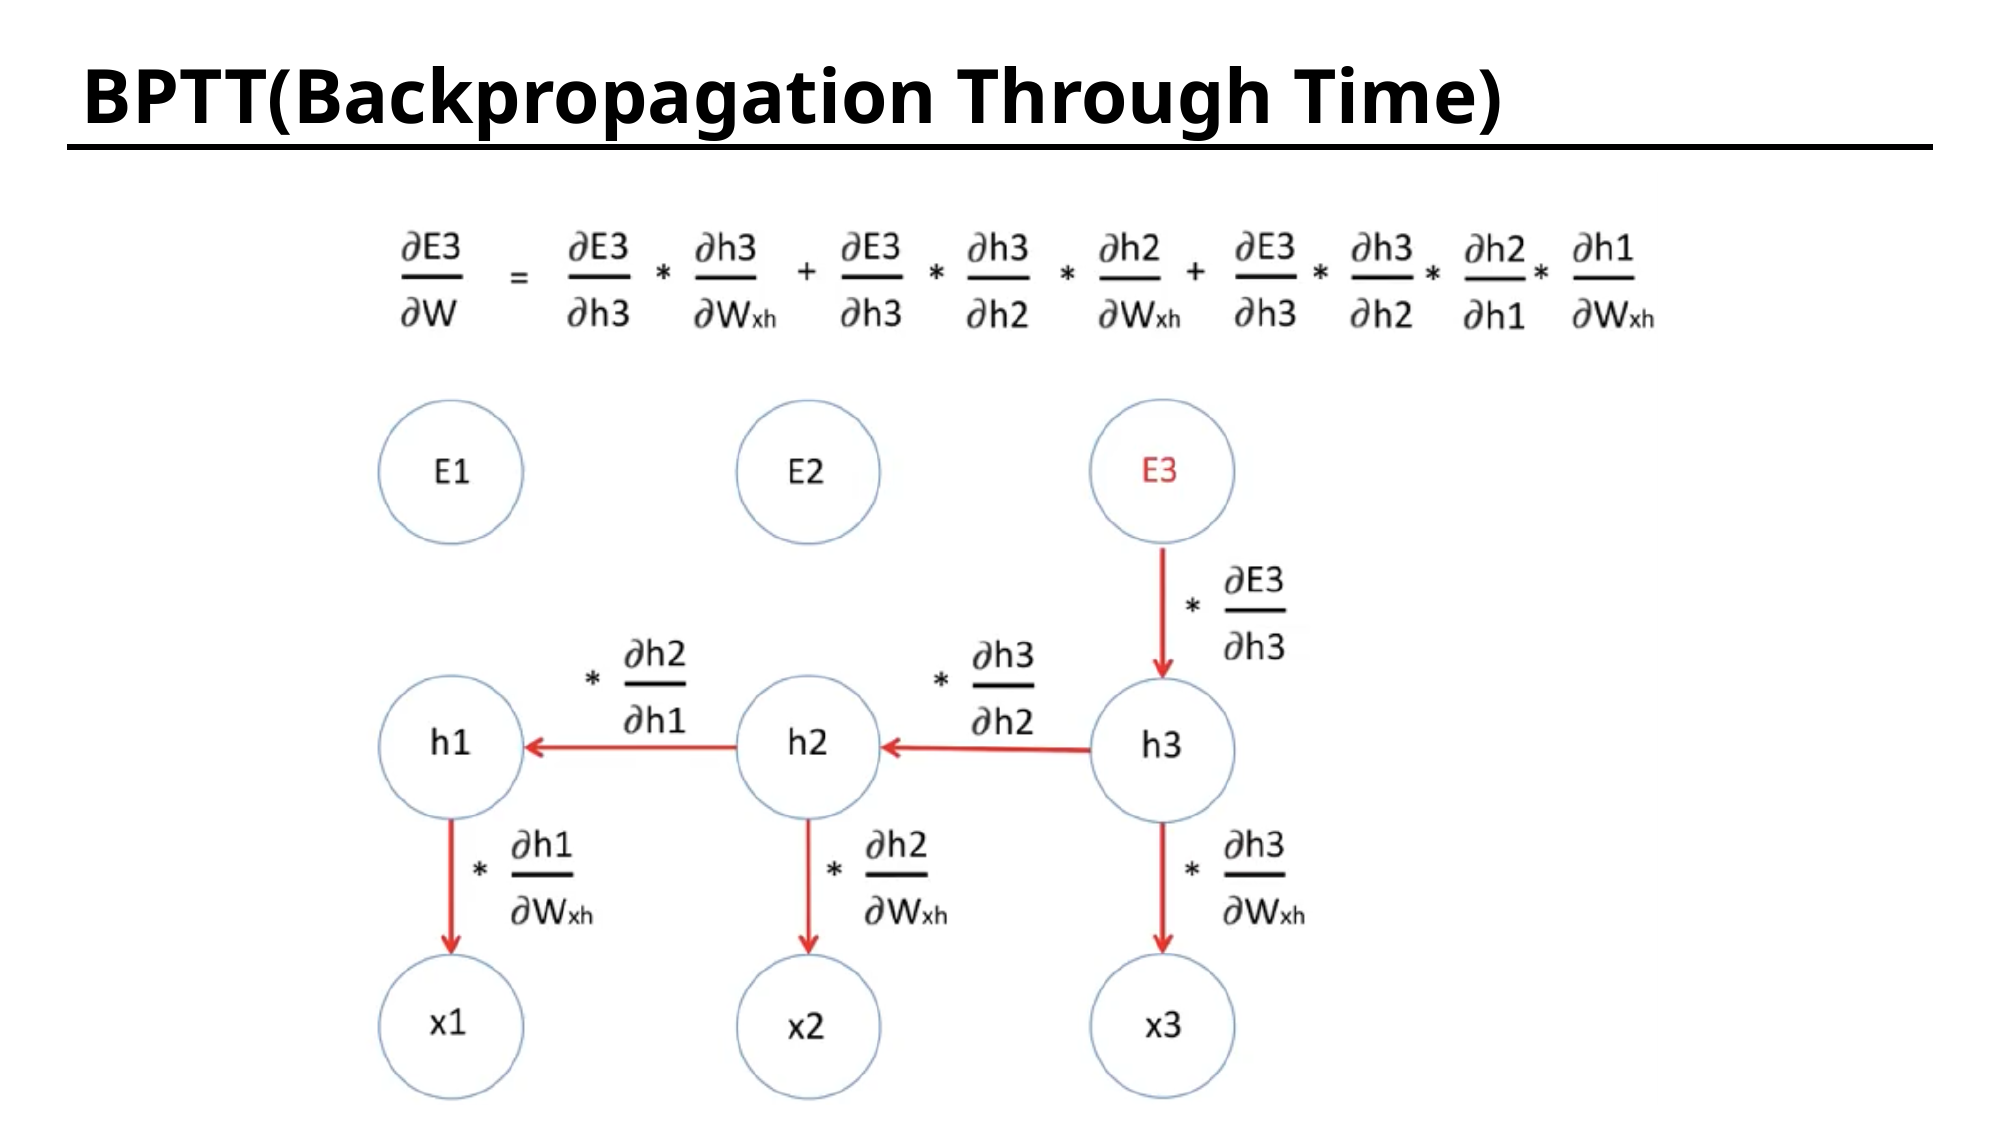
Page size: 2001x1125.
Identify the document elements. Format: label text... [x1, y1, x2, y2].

text_box BPTT(Backpropagation Through Time) [66, 2, 1867, 144]
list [342, 172, 1658, 1105]
